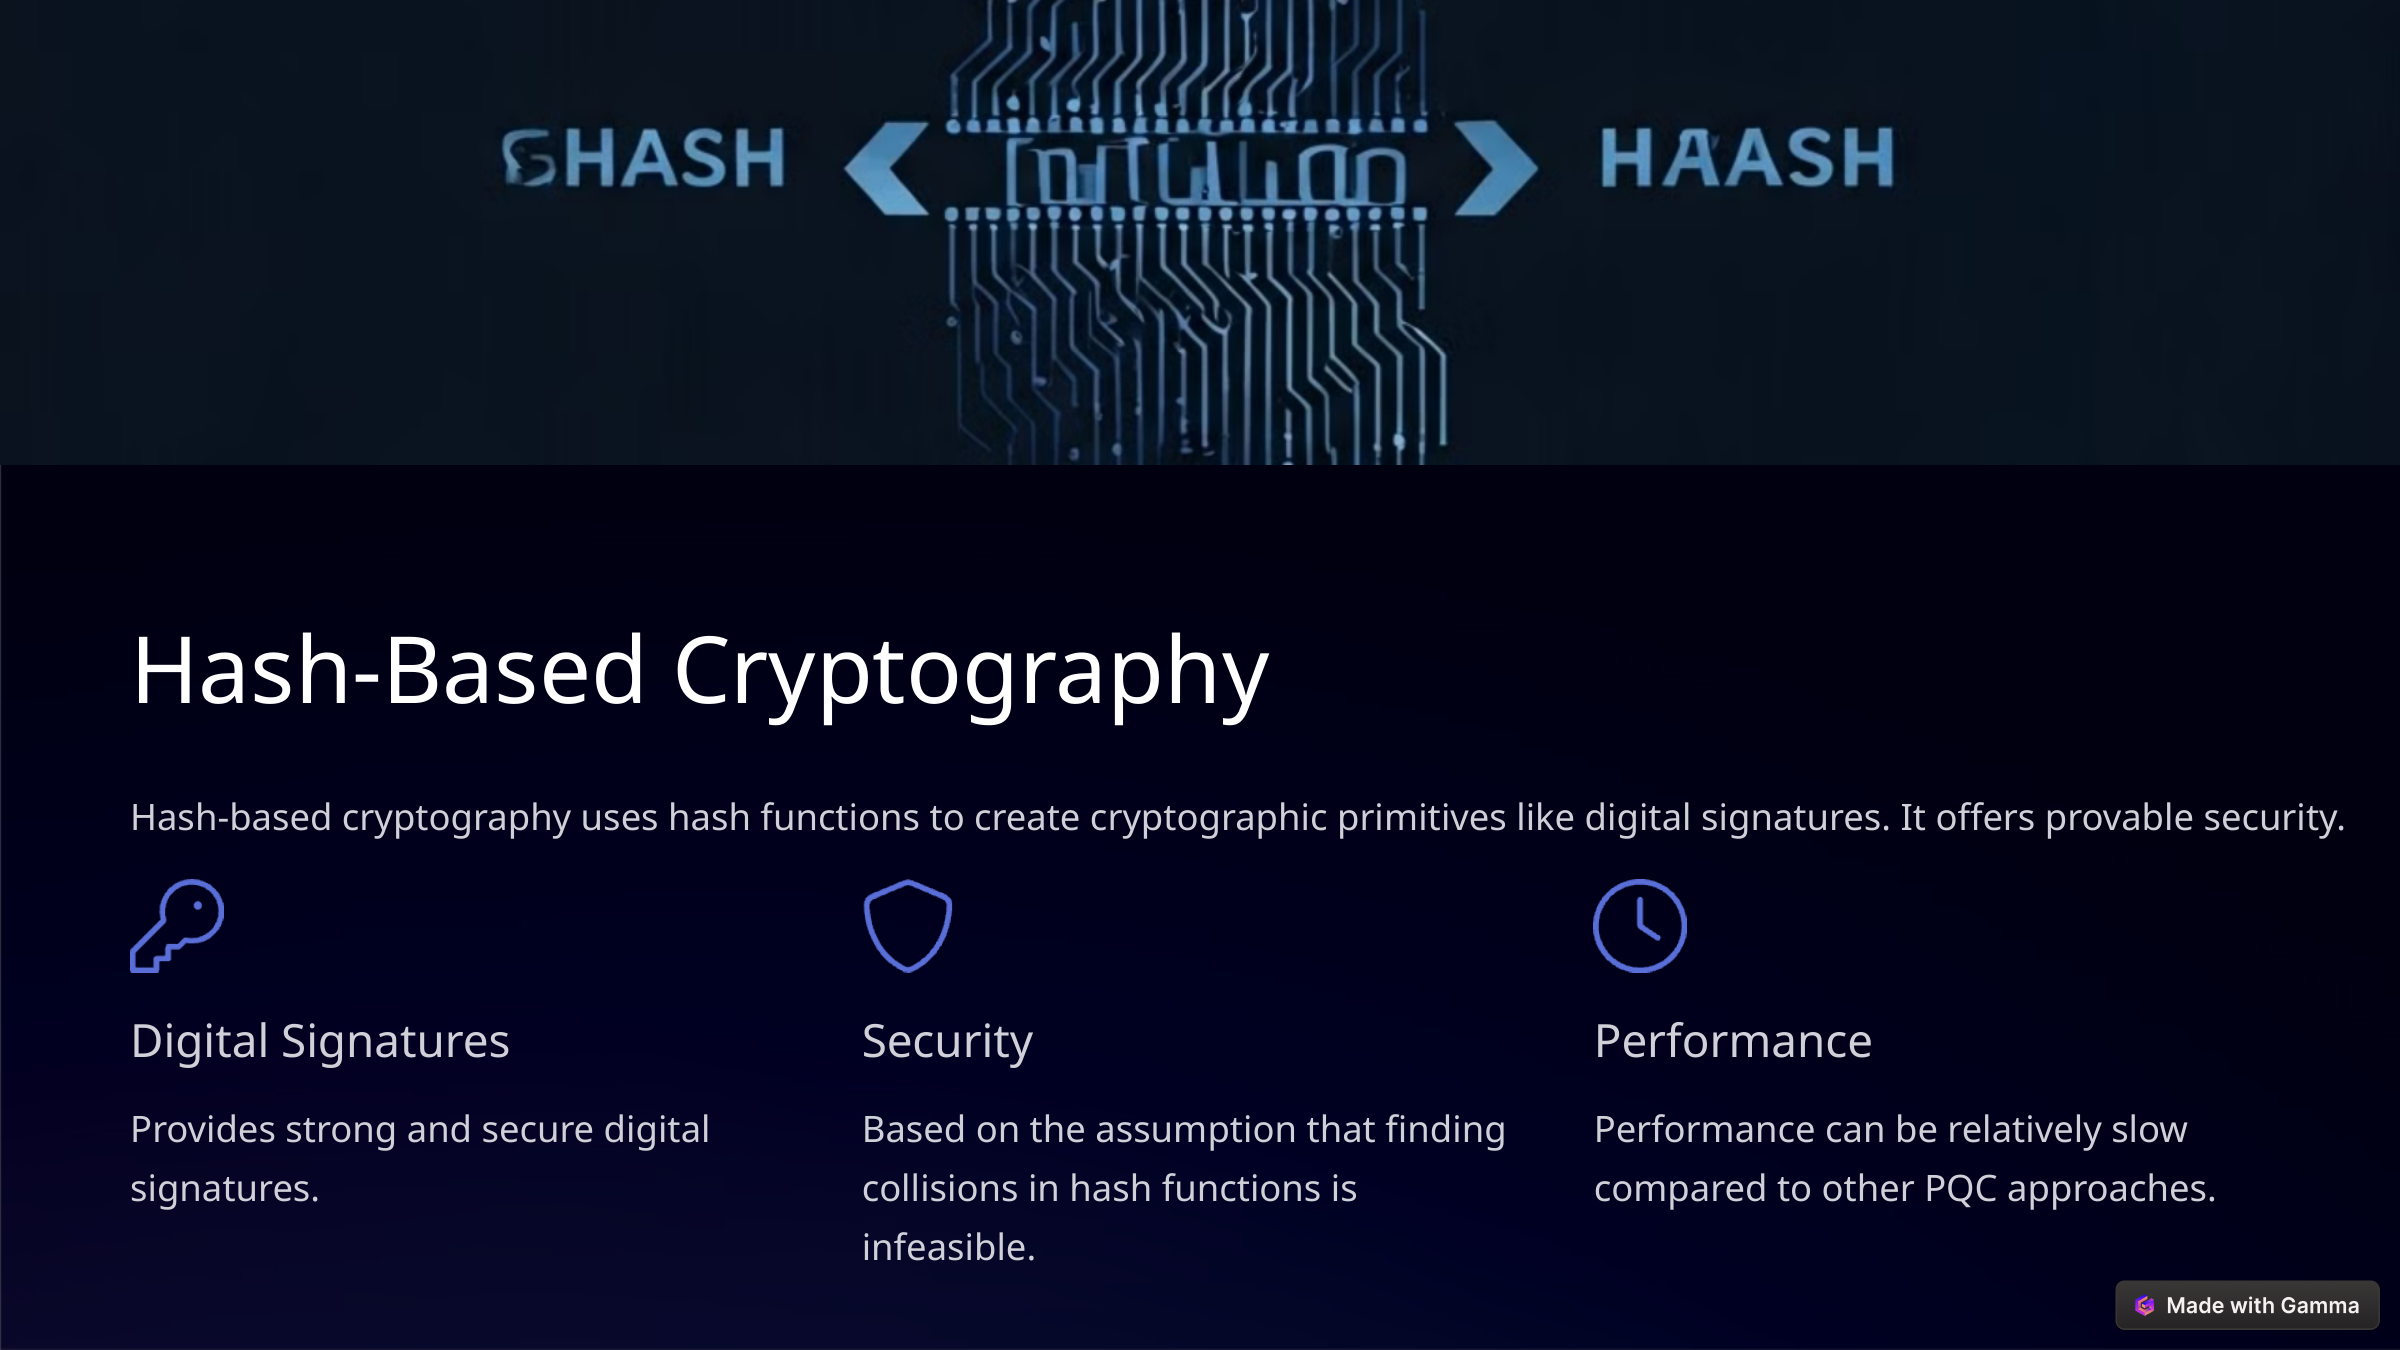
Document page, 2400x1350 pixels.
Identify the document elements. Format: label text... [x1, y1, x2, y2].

picture [0, 0, 2400, 466]
picture [861, 879, 955, 973]
text_box Digital Signatures [130, 1009, 596, 1068]
text_box Performance can be relatively slow compared to other PQC approaches. [1593, 1090, 2270, 1210]
picture [1593, 879, 1687, 973]
picture [130, 879, 224, 973]
text_box Performance [1593, 1009, 2059, 1068]
text_box Security [861, 1009, 1327, 1068]
text_box Based on the assumption that finding collisions in hash functions is infeasible. [861, 1090, 1538, 1210]
text_box Hash-Based Cryptography [130, 605, 1218, 723]
text_box Provides strong and secure digital signatures. [130, 1090, 807, 1210]
text_box Hash-based cryptography uses hash functions to create cryptographic primitives like digital signatures. It offers provable security. [130, 777, 2270, 838]
picture [2106, 1271, 2389, 1339]
